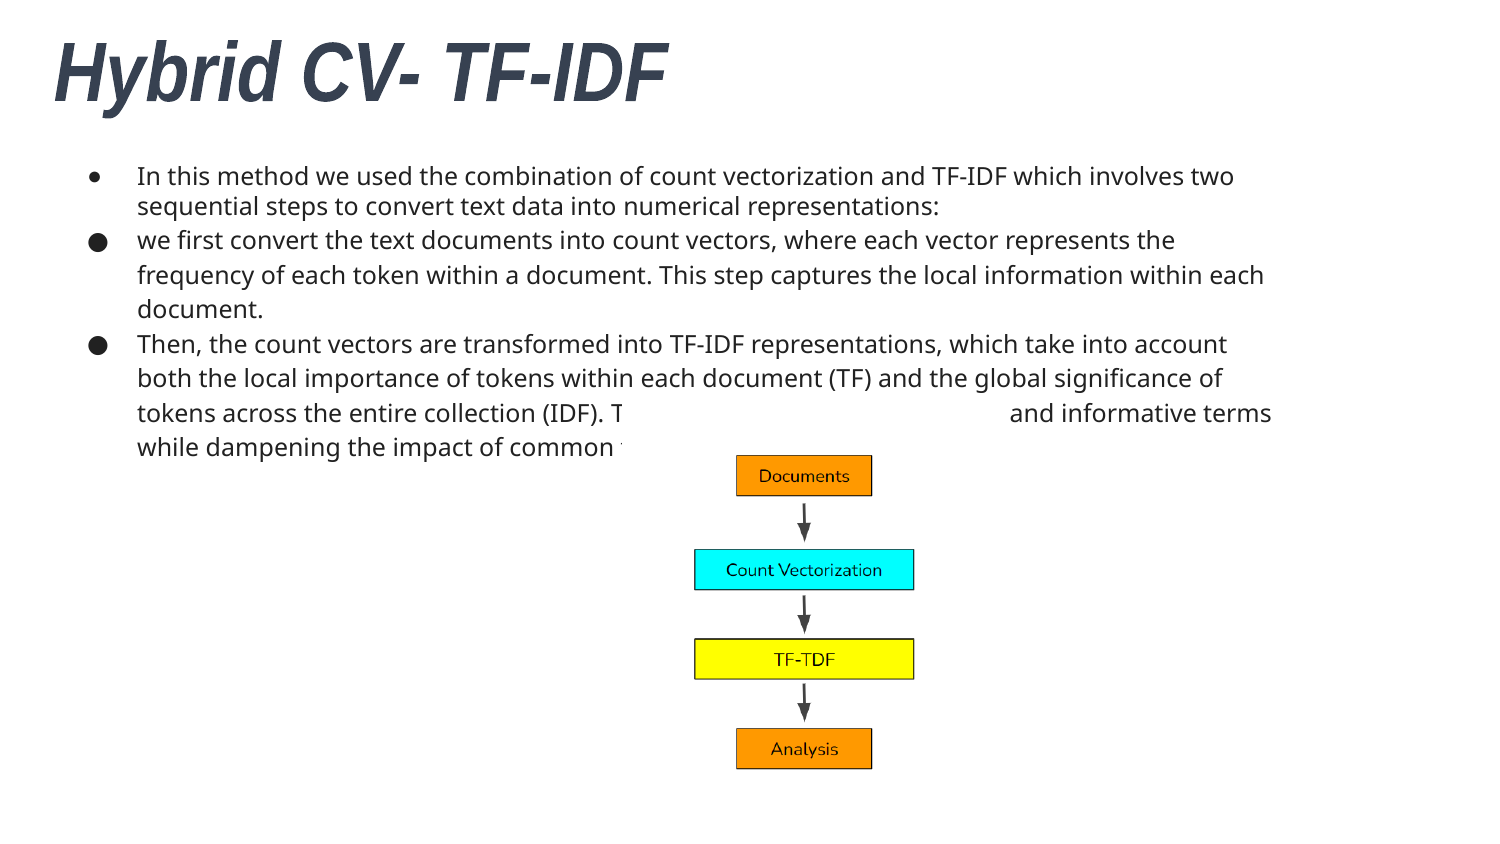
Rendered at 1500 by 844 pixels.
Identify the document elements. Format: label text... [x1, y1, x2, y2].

text_box In this method we used the combination of count vectorization and TF-IDF which involves two sequential steps to convert text data into numerical representations: we first convert the text documents into count vectors, where each vector represents the frequency of each token within a document. This step captures the local information within each document. Then, the count vectors are transformed into TF-IDF representations, which take into account both the local importance of tokens within each document (TF) and the global significance of tokens across the entire collection (IDF). This step helps to emphasize rare and informative terms while dampening the impact of common terms. [47, 145, 1291, 538]
picture [622, 398, 1007, 840]
